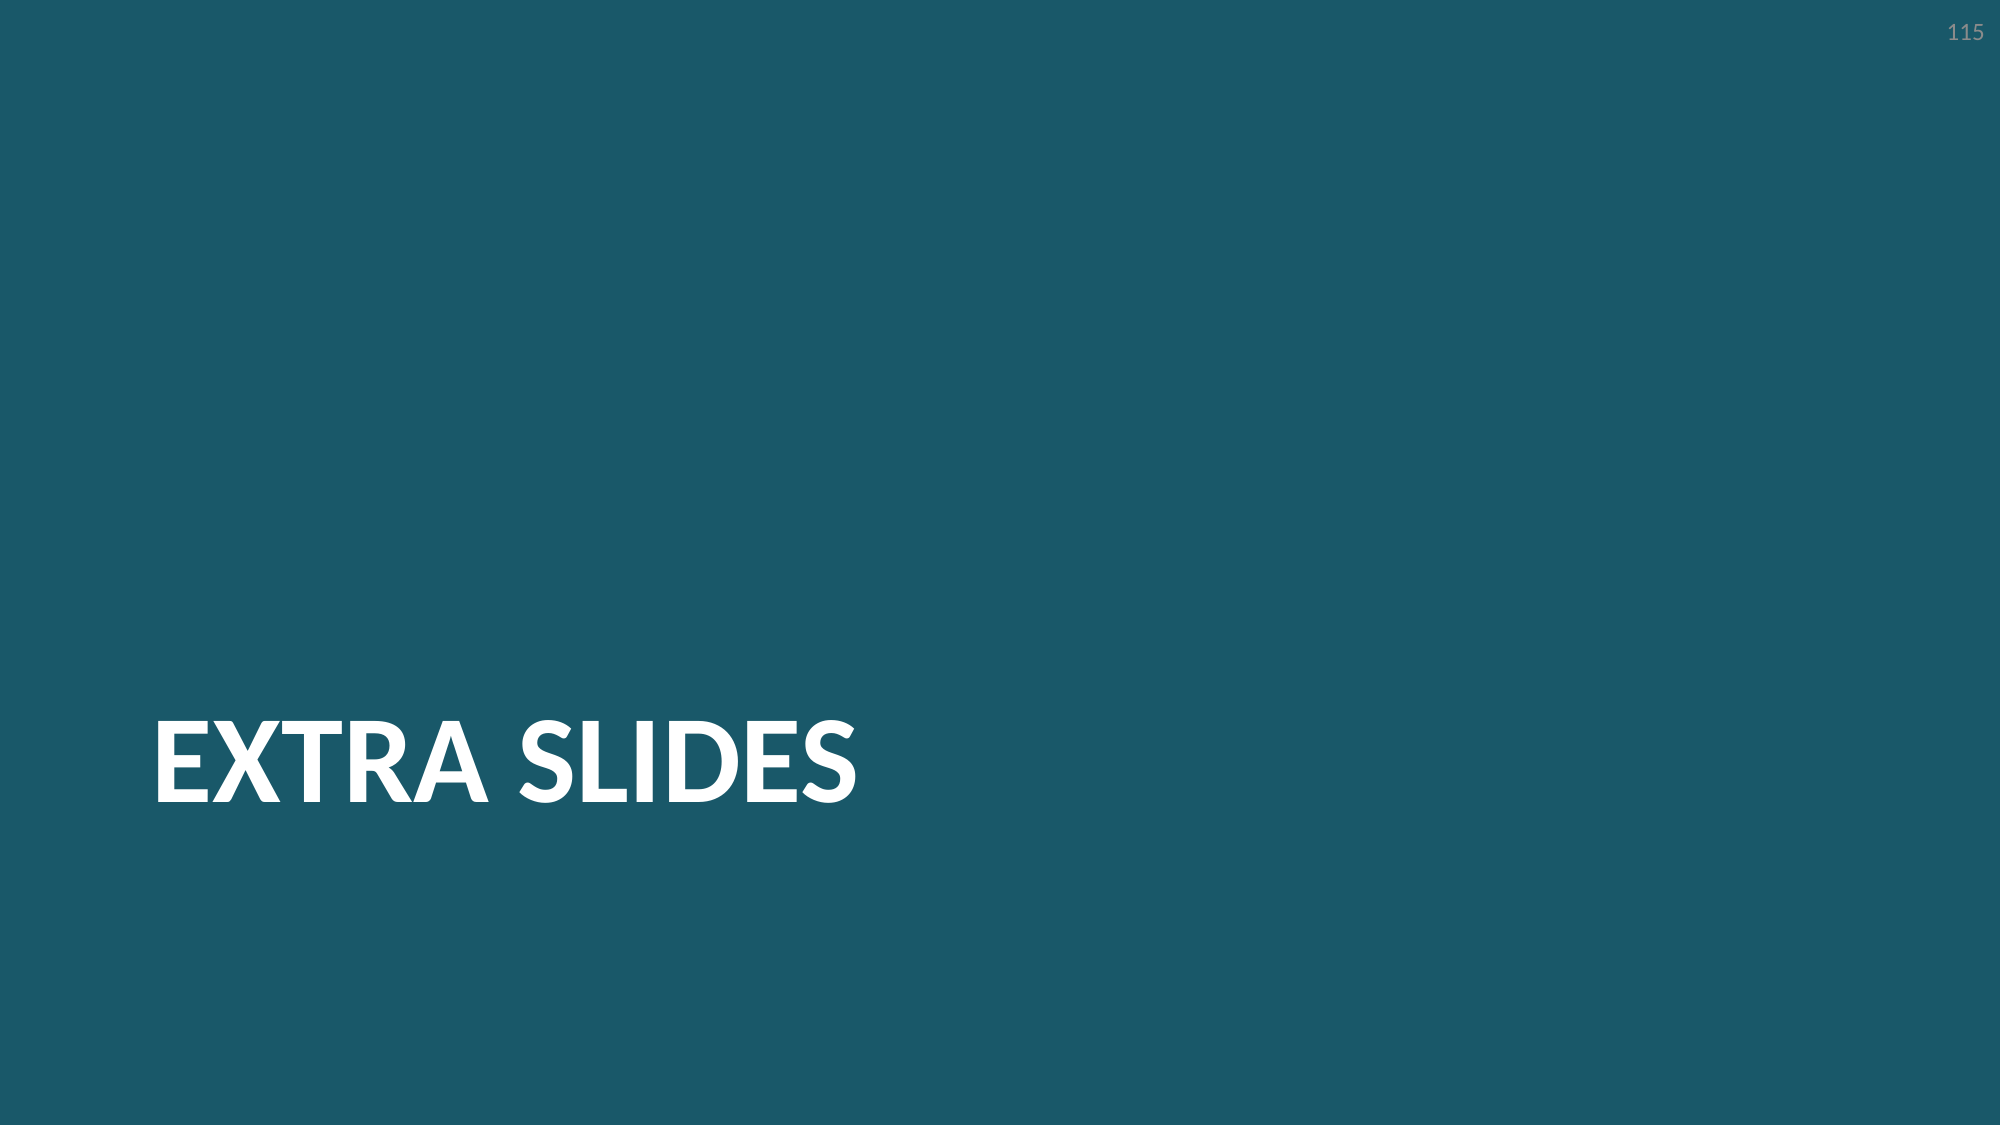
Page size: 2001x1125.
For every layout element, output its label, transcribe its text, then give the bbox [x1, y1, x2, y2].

title EXTRA SLIDES [136, 220, 1908, 886]
slide_number 115 [1550, 0, 2000, 61]
